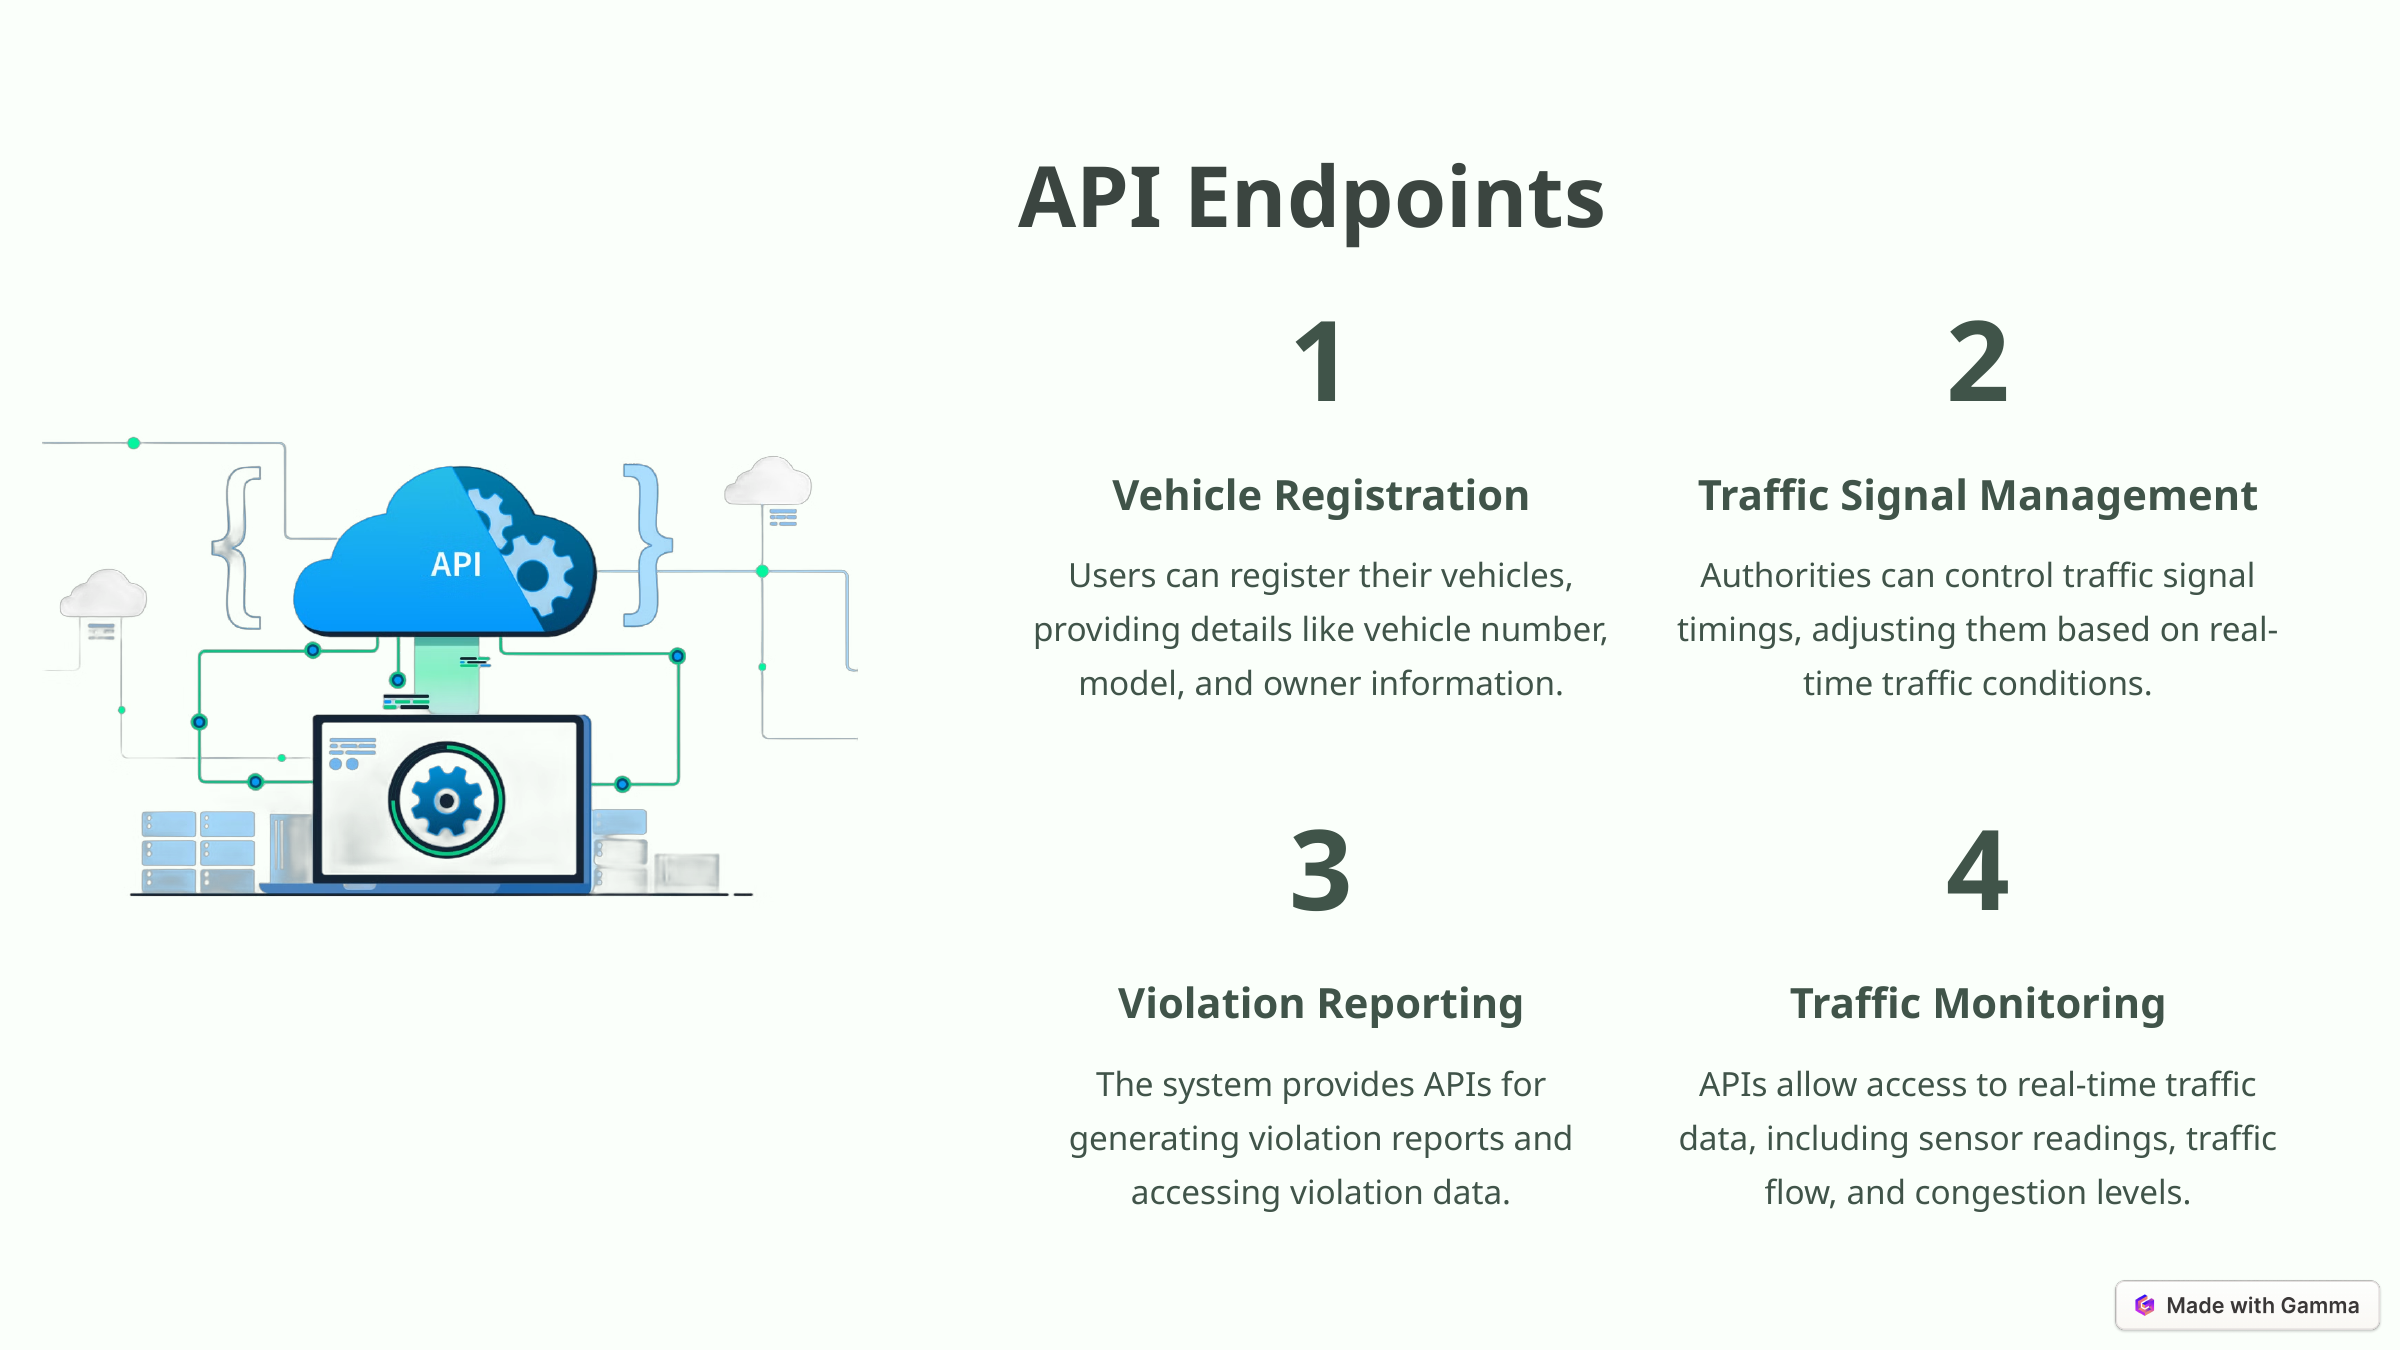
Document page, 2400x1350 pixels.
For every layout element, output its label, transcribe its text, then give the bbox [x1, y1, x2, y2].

picture [42, 397, 858, 953]
text_box 3 [1018, 821, 1625, 933]
text_box APIs allow access to real-time traffic data, including sensor readings, traffic flow, and congestion levels. [1675, 1048, 2282, 1212]
text_box Users can register their vehicles, providing details like vehicle number, model, and owner information. [1018, 539, 1625, 703]
text_box Violation Reporting [1108, 975, 1535, 1029]
text_box Traffic Signal Management [1685, 466, 2271, 520]
text_box Authorities can control traffic signal timings, adjusting them based on real-time traffic conditions. [1675, 539, 2282, 703]
text_box API Endpoints [1018, 138, 1866, 245]
text_box The system provides APIs for generating violation reports and accessing violation data. [1018, 1048, 1625, 1212]
text_box 1 [1018, 312, 1625, 425]
text_box Vehicle Registration [1103, 466, 1540, 520]
text_box 4 [1675, 821, 2282, 933]
text_box 2 [1675, 312, 2282, 425]
text_box Traffic Monitoring [1766, 975, 2191, 1029]
picture [2106, 1271, 2389, 1339]
